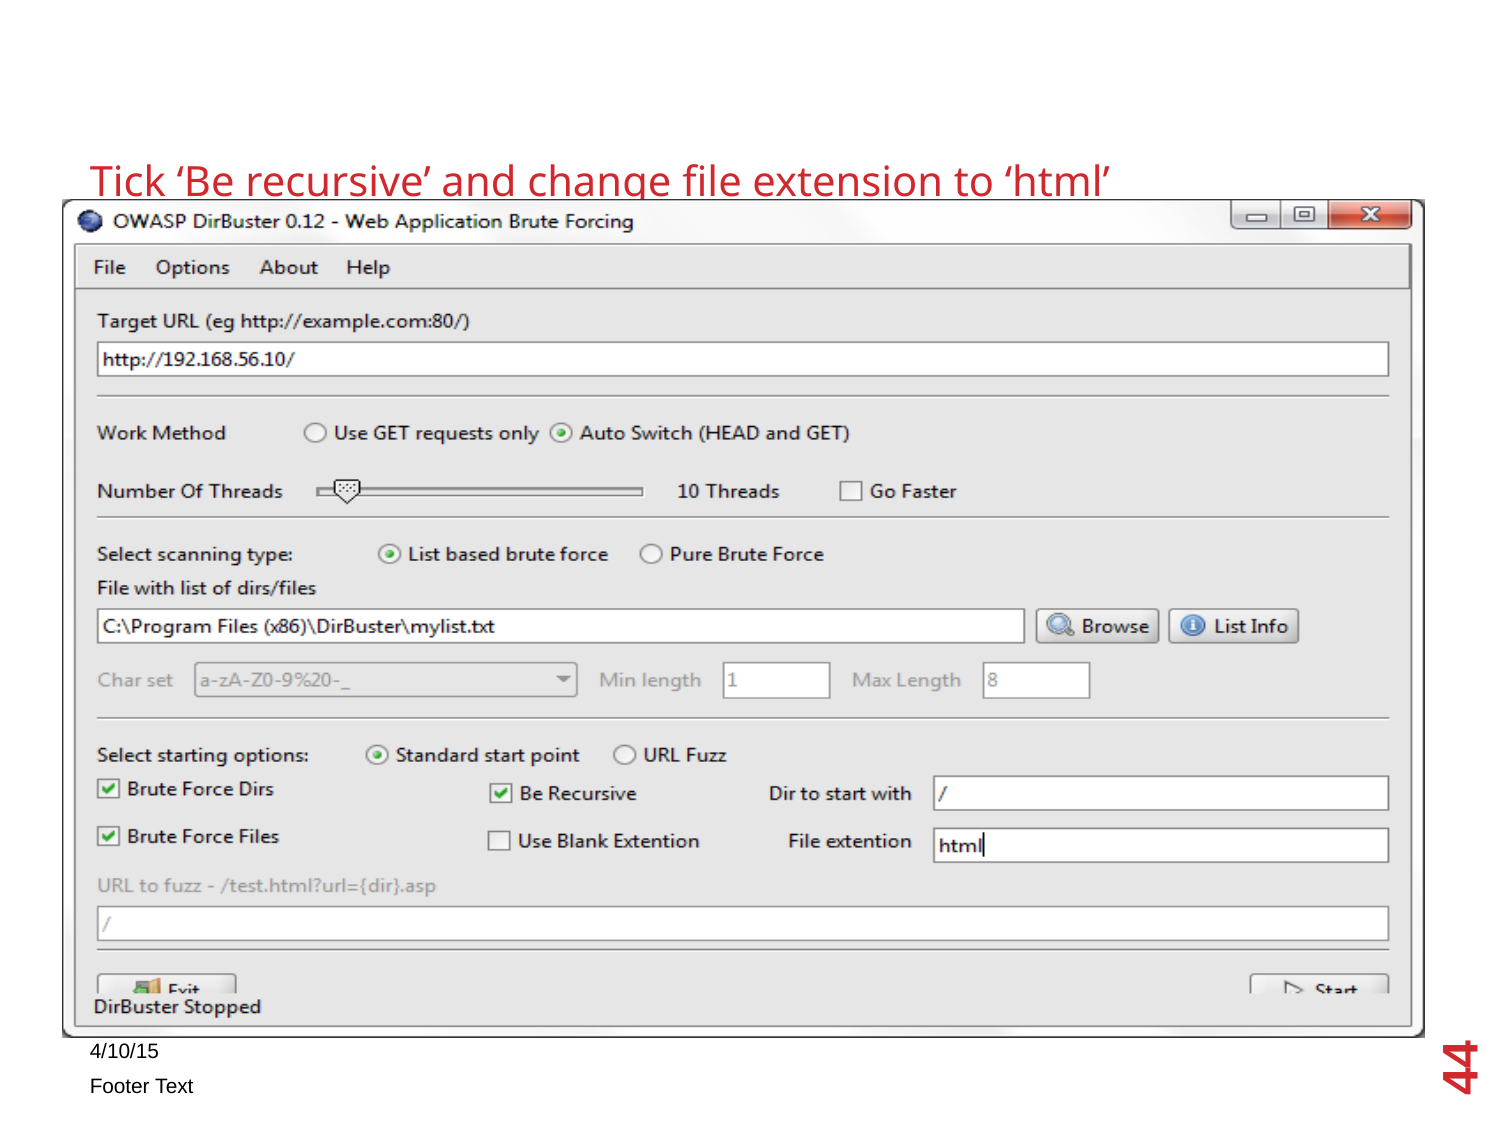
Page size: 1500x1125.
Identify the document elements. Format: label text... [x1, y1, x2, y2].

text_box Tick ‘Be recursive’ and change file extension to ‘html’ [75, 37, 1350, 198]
text_box Footer Text [74, 1065, 638, 1112]
text_box 4/10/15 [74, 1046, 638, 1063]
picture [62, 199, 1426, 1038]
text_box 44 [1427, 887, 1488, 1104]
